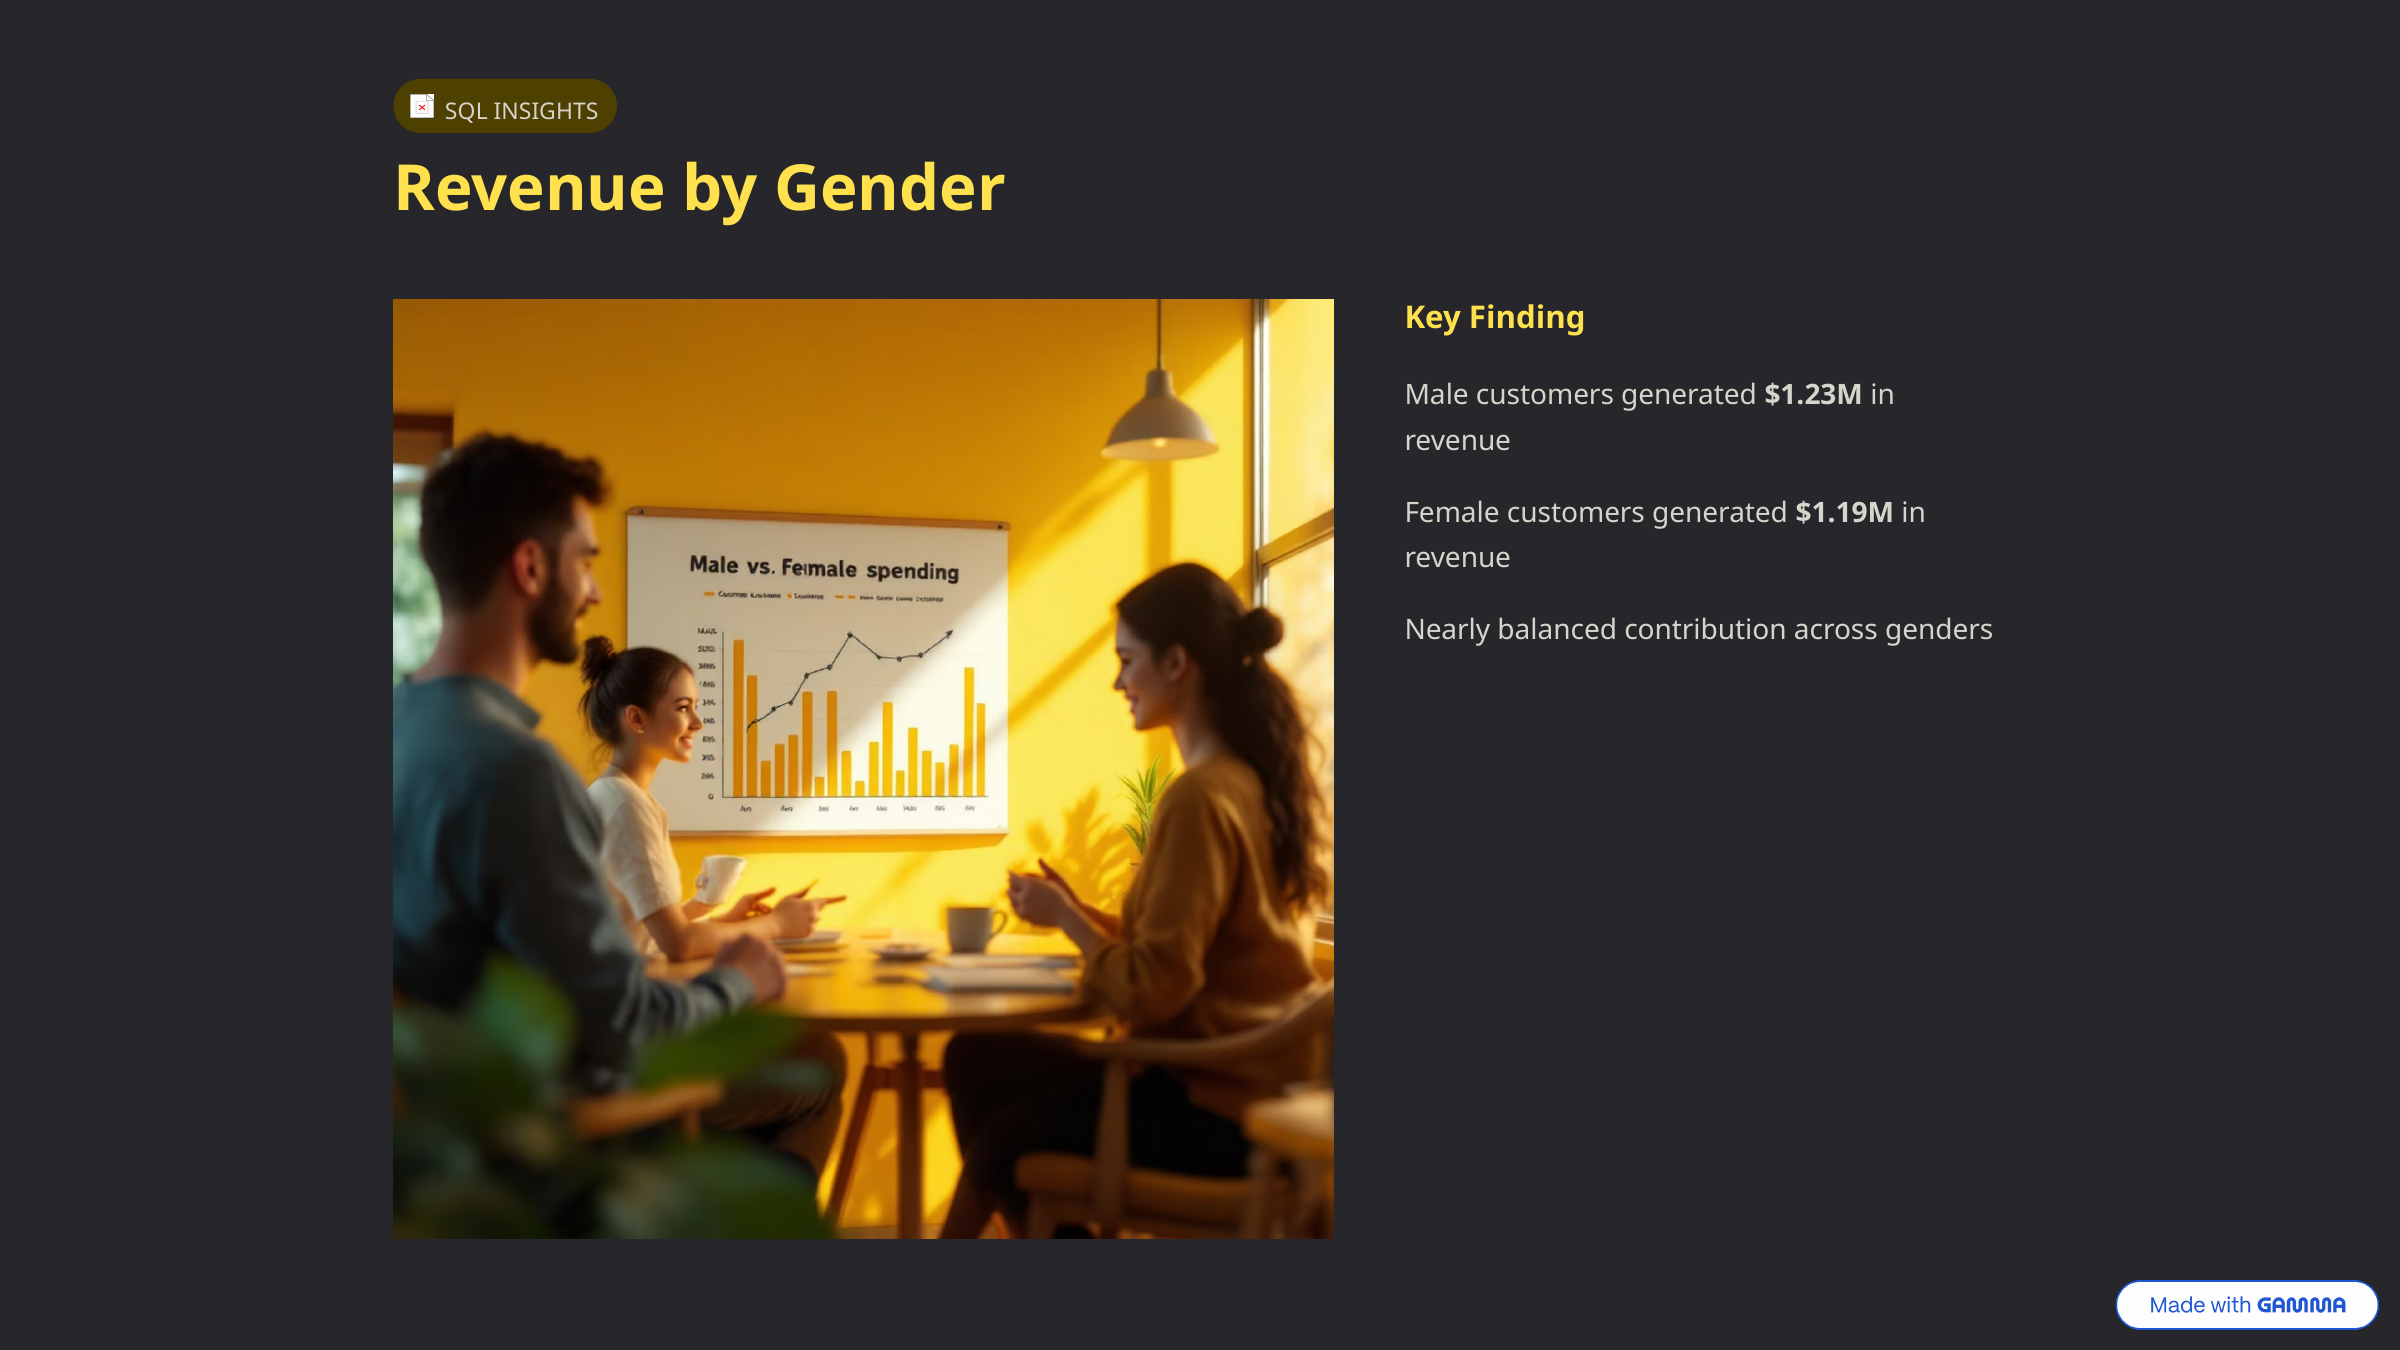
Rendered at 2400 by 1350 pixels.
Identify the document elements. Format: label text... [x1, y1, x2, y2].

text_box Nearly balanced contribution across genders [1404, 599, 2008, 646]
text_box Male customers generated $1.23M in revenue [1404, 364, 2008, 456]
picture [410, 94, 434, 118]
text_box Key Finding [1404, 295, 1724, 336]
text_box Revenue by Gender [393, 144, 1032, 224]
picture [393, 299, 1334, 1240]
text_box Female customers generated $1.19M in revenue [1404, 481, 2008, 574]
text_box [393, 78, 617, 133]
text_box SQL INSIGHTS [445, 87, 600, 125]
picture [2106, 1271, 2389, 1339]
